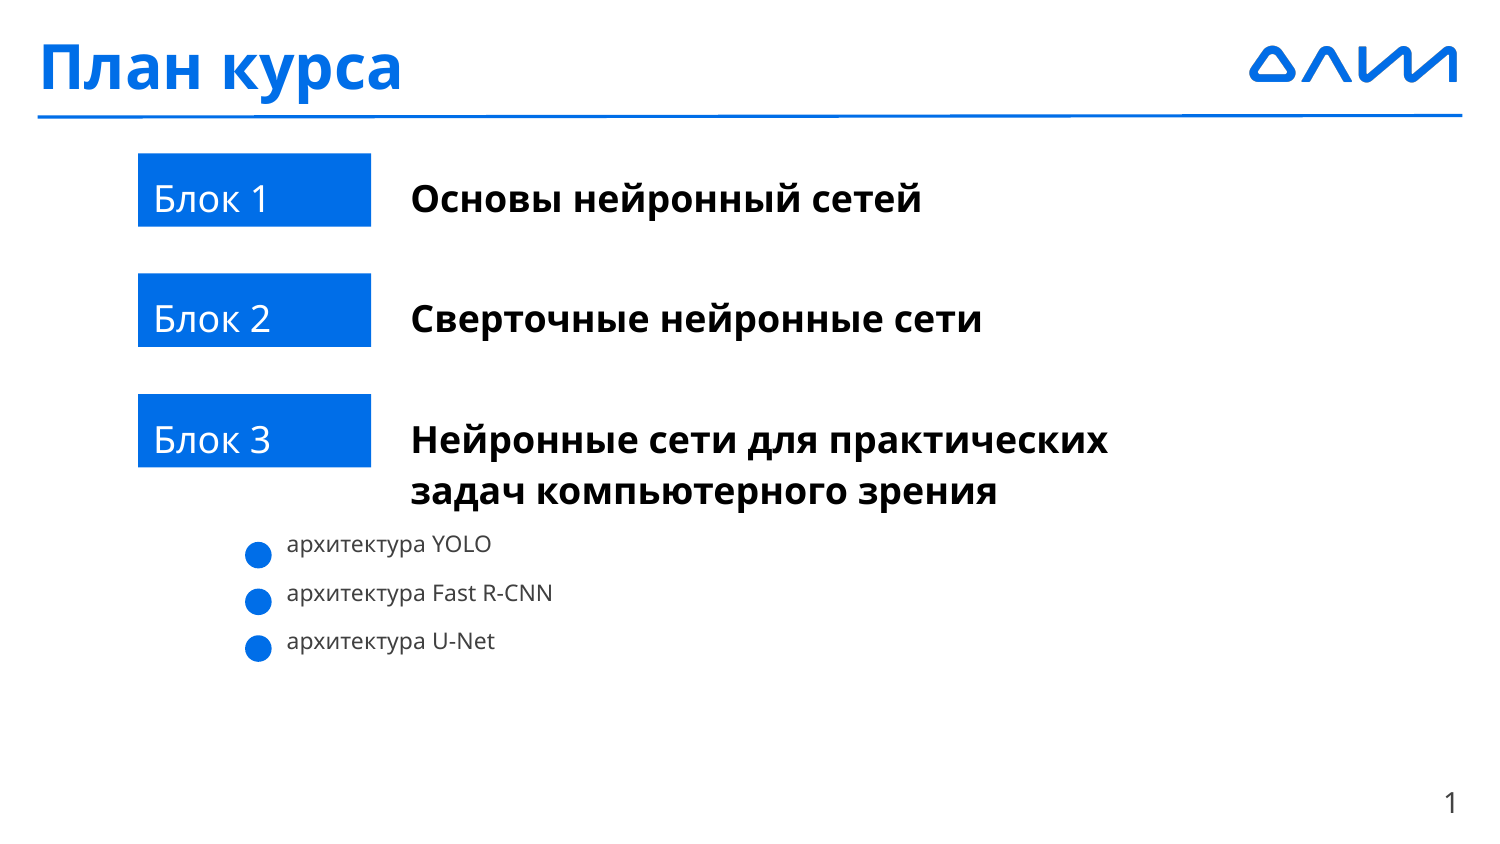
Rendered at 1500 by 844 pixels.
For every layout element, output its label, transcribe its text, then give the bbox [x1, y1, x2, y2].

text_box [245, 635, 272, 662]
text_box [138, 332, 372, 347]
text_box 1 [1386, 769, 1475, 828]
text_box [245, 541, 272, 569]
text_box Сверточные нейронные сети [395, 273, 1231, 347]
text_box Основы нейронный сетей [395, 153, 1231, 227]
text_box Нейронные сети для практических задач компьютерного зрения [395, 394, 1231, 468]
list Блок 3 [138, 394, 395, 453]
text_box [138, 212, 372, 227]
list Блок 2 [138, 273, 395, 332]
list Блок 1 [138, 153, 395, 212]
picture [1230, 19, 1476, 108]
text_box архитектура YOLO архитектура Fast R-CNN архитектура U-Net [271, 514, 1045, 691]
text_box [245, 588, 272, 616]
text_box План курса [23, 11, 1151, 117]
text_box [138, 453, 372, 468]
